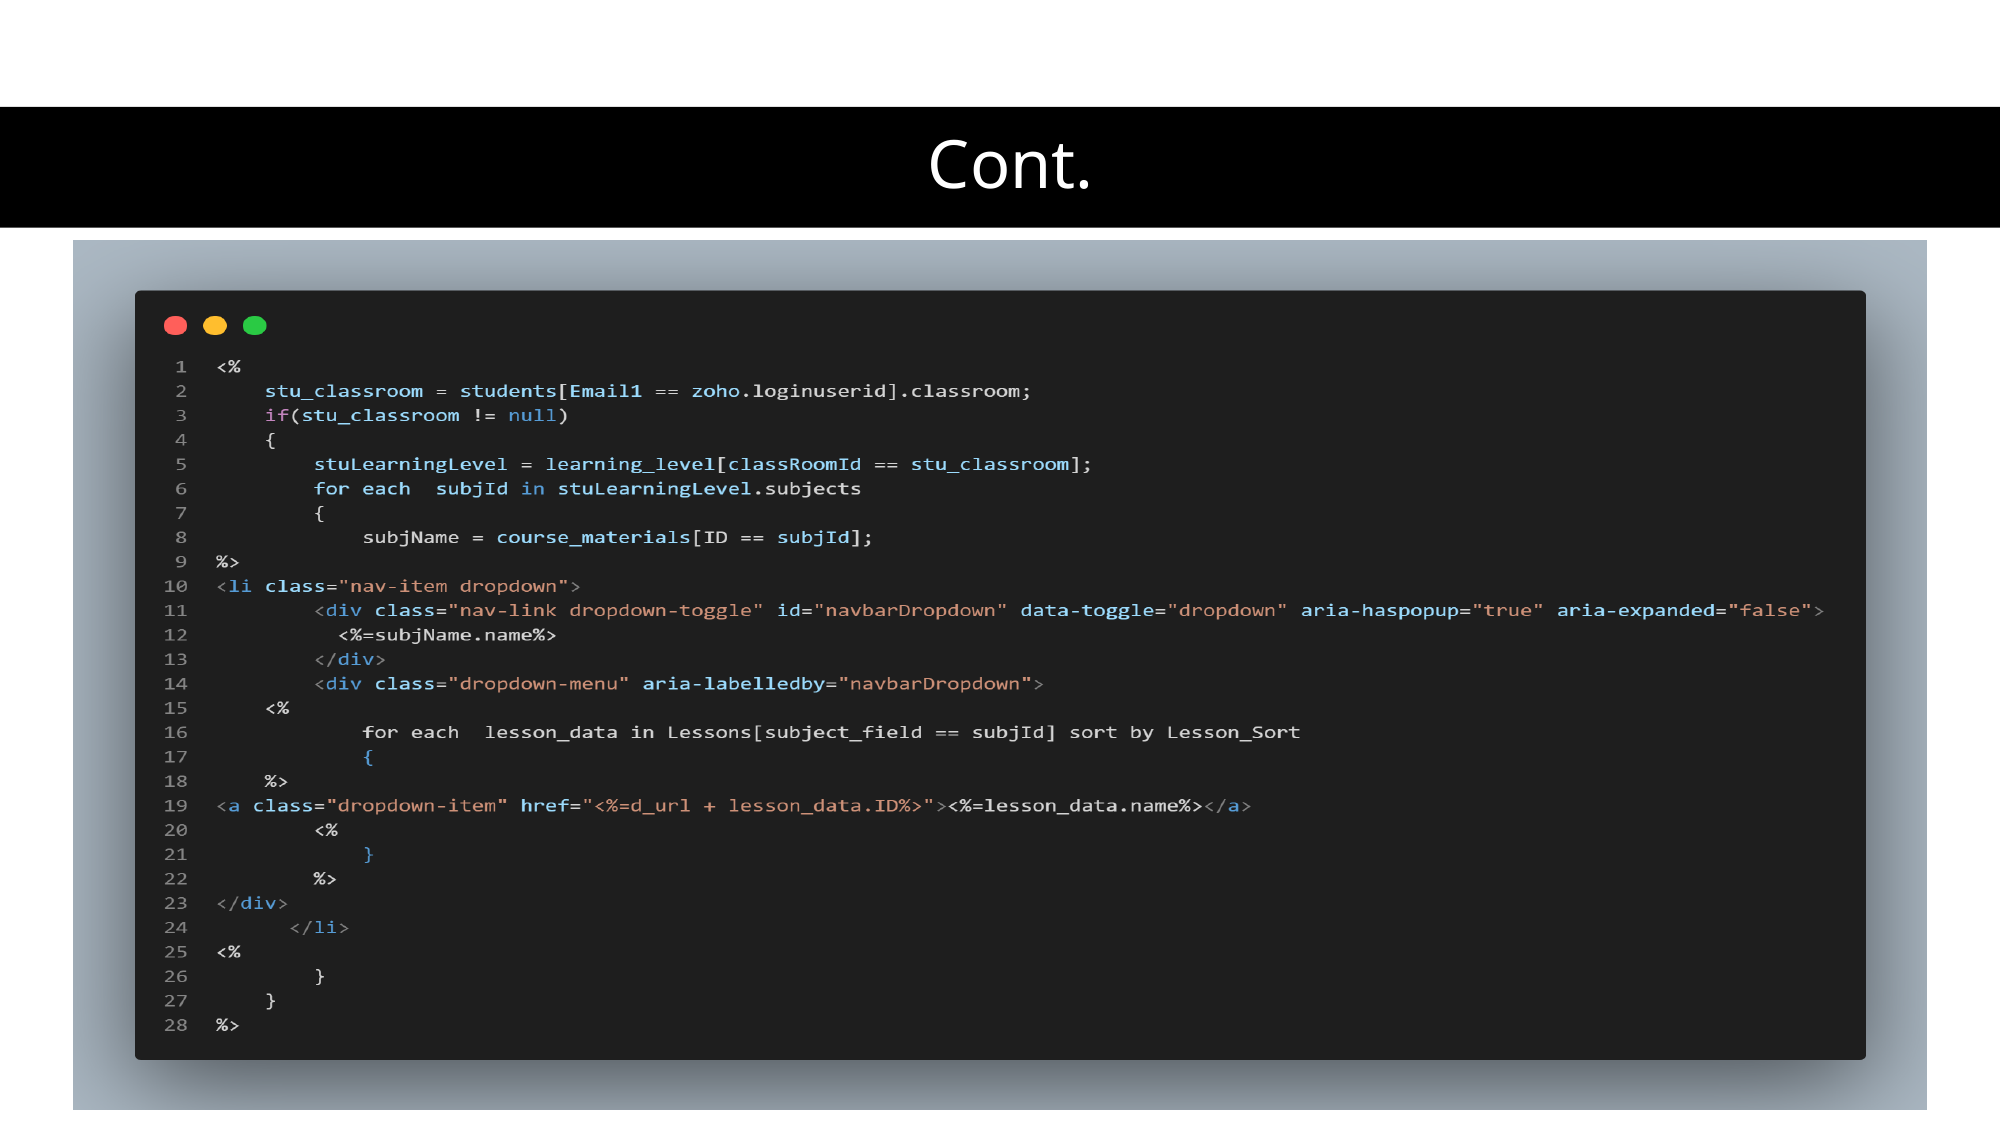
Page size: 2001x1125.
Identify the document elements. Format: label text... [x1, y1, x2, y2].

text_box [0, 106, 2000, 229]
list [73, 240, 1927, 1110]
title Cont. [91, 105, 1931, 228]
